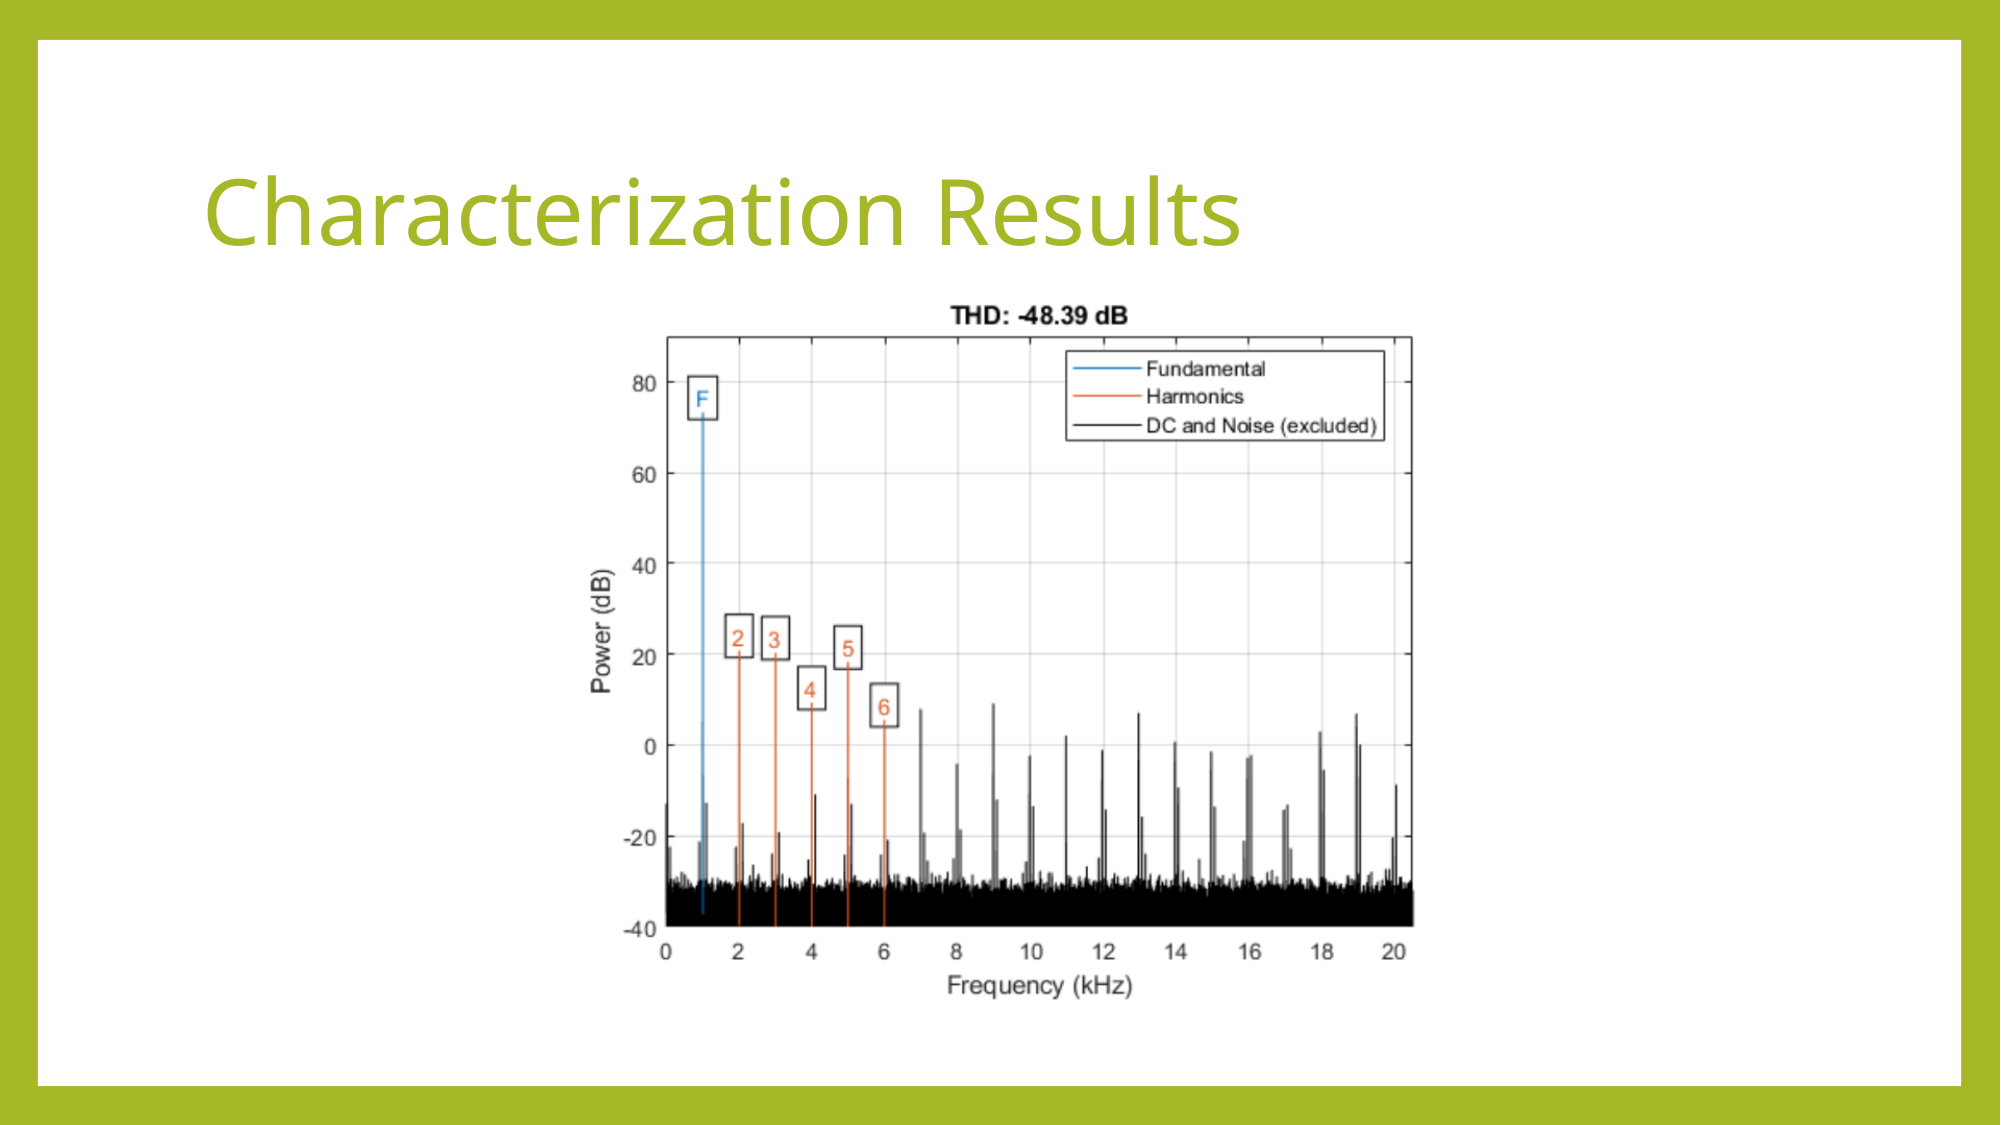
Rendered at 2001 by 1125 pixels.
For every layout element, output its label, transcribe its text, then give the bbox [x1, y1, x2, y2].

title Characterization Results [187, 104, 1808, 327]
picture [564, 283, 1436, 1010]
